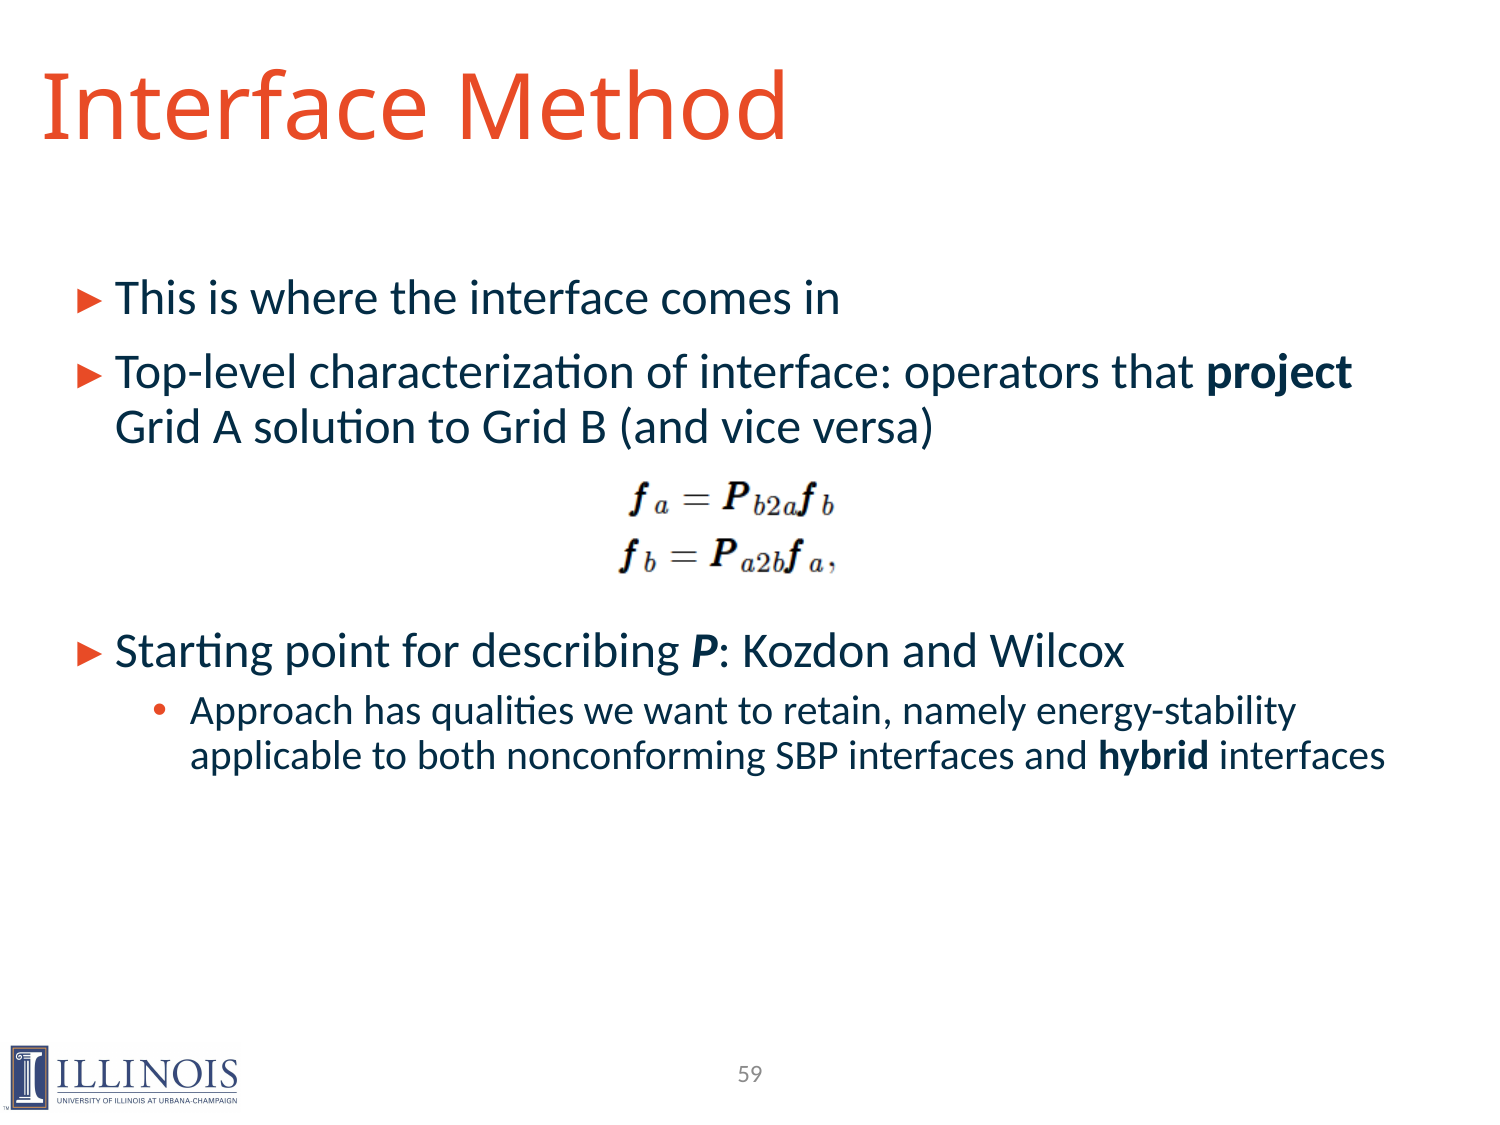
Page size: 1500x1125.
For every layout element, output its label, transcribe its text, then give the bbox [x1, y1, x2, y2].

picture [599, 454, 869, 594]
slide_number 59 [718, 1042, 782, 1103]
text_box This is where the interface comes in Top-level characterization of interface: operators that project Grid A solution to Grid B (and vice versa) Starting point for describing P: Kozdon and Wilcox Approach has qualities we want to retain, namely energy-stability applicable to both nonconforming SBP interfaces and hybrid interfaces [62, 182, 1407, 1016]
picture [0, 1042, 241, 1113]
title Interface Method [26, 36, 1438, 183]
